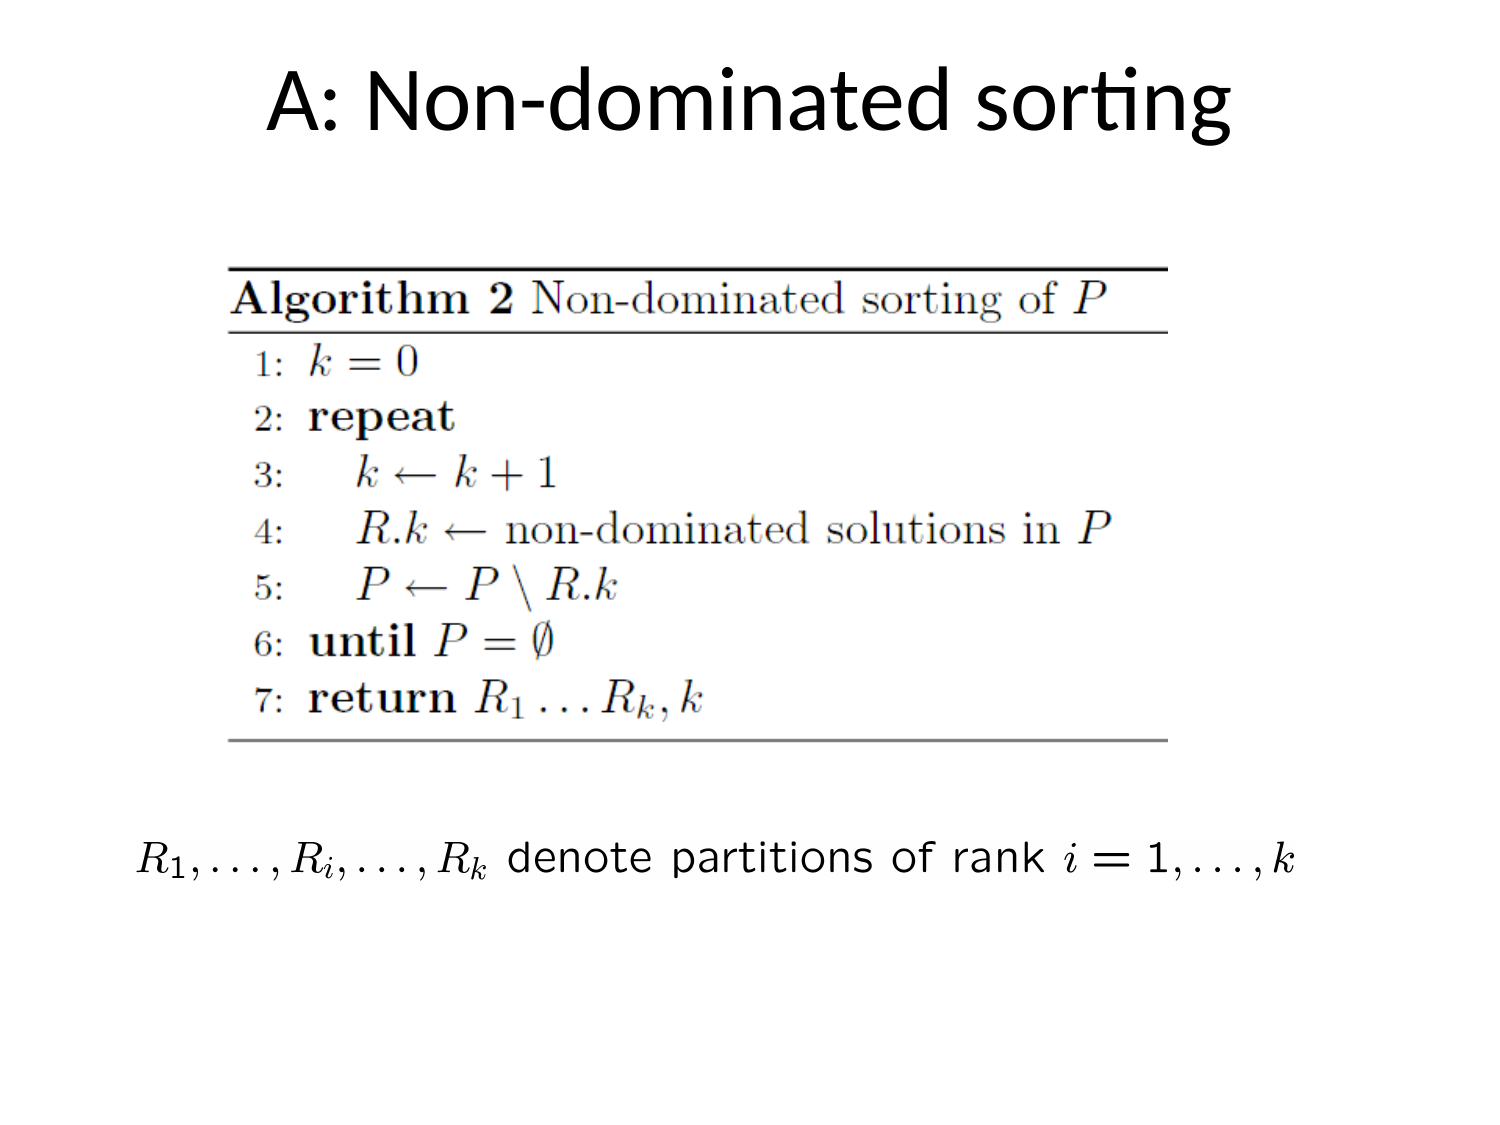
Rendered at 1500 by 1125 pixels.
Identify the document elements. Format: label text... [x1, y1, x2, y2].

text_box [203, 237, 1169, 795]
picture [135, 841, 1295, 881]
title A: Non-dominated sorting [0, 0, 1500, 188]
